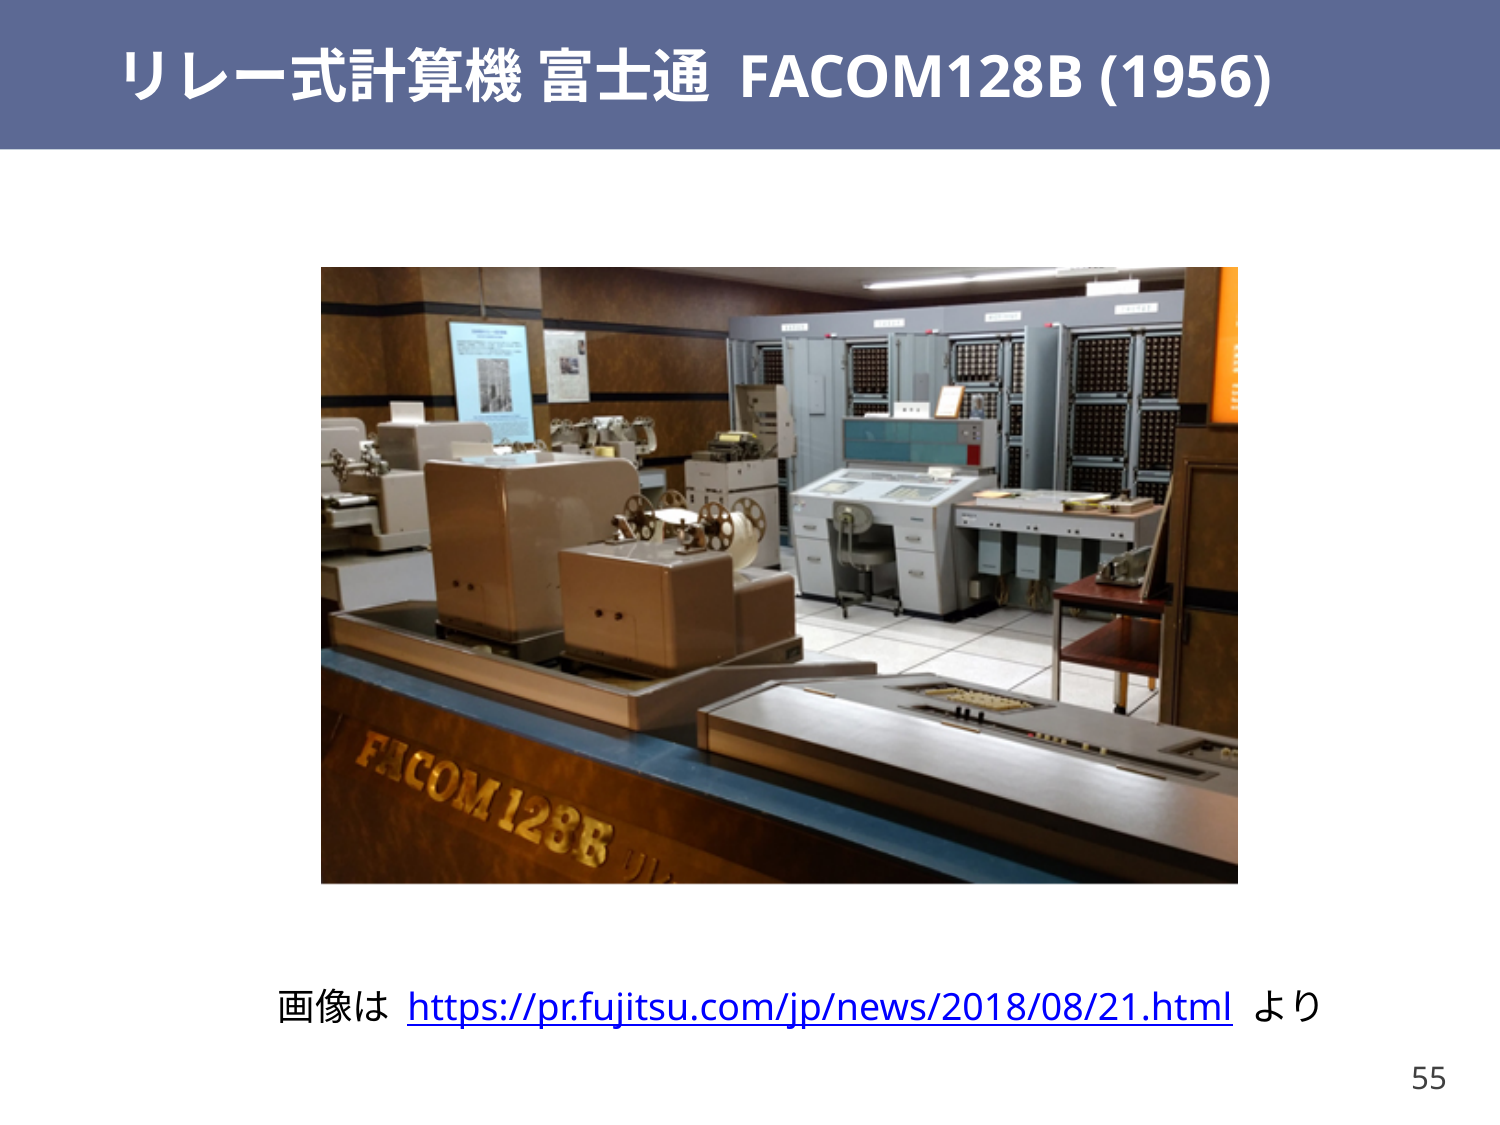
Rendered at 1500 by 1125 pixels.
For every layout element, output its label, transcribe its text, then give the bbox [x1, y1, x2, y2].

title リレー式計算機 富士通 FACOM128B (1956) [100, 0, 1500, 149]
text_box 画像は https://pr.fujitsu.com/jp/news/2018/08/21.html より [262, 975, 1500, 1087]
picture [321, 266, 1238, 899]
